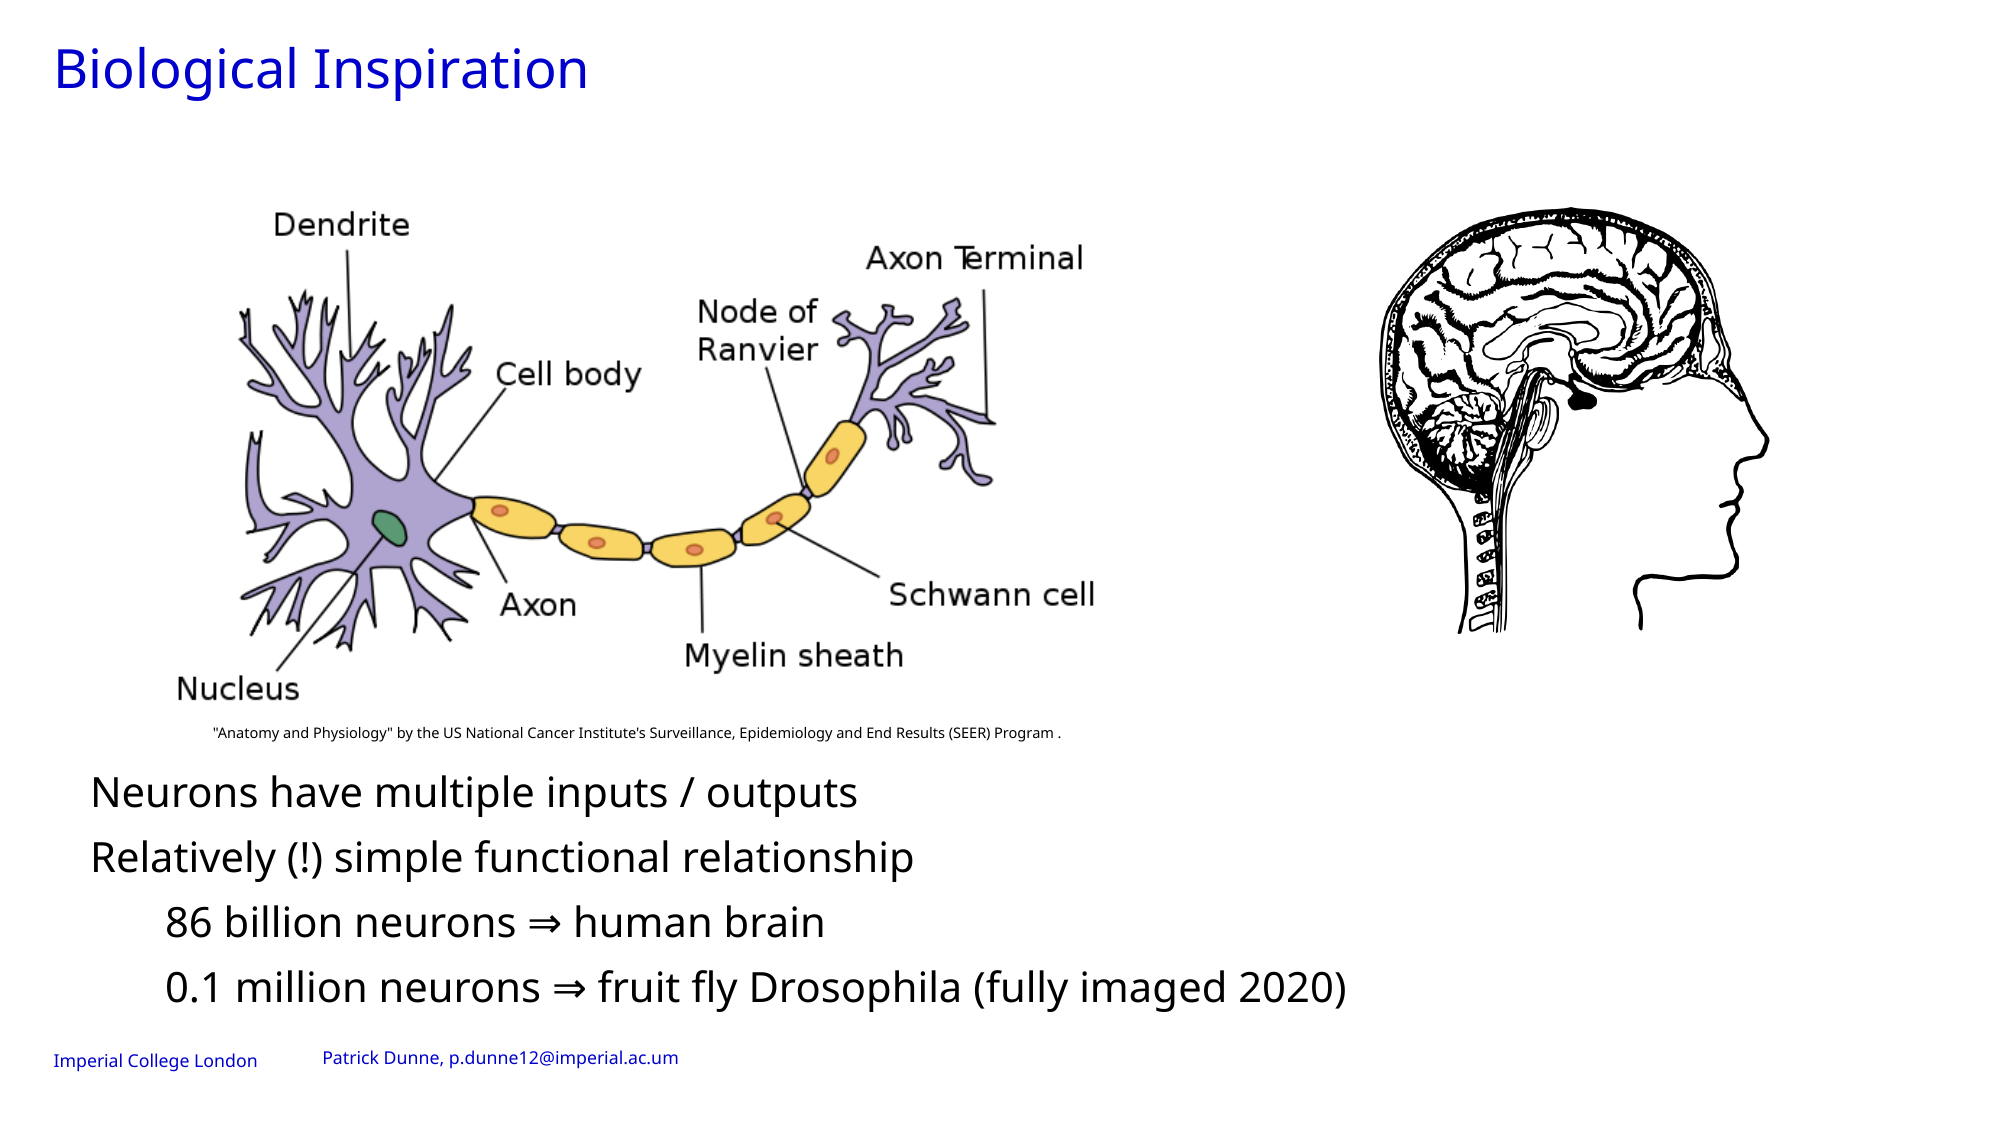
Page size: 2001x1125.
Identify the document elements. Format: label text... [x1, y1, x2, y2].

footer Patrick Dunne, p.dunne12@imperial.ac.um [322, 1050, 884, 1072]
title Biological Inspiration [53, 41, 1947, 104]
text_box "Anatomy and Physiology" by the US National Cancer Institute's Surveillance, Epidemiology and End Results (SEER) Program . [197, 708, 1113, 748]
picture [176, 207, 1102, 706]
text_box Neurons have multiple inputs / outputs Relatively (!) simple functional relationship 86 billion neurons ⇒ human brain 0.1 million neurons ⇒ fruit fly Drosophila (fully imaged 2020) [74, 748, 1425, 1050]
picture [1361, 207, 1787, 634]
